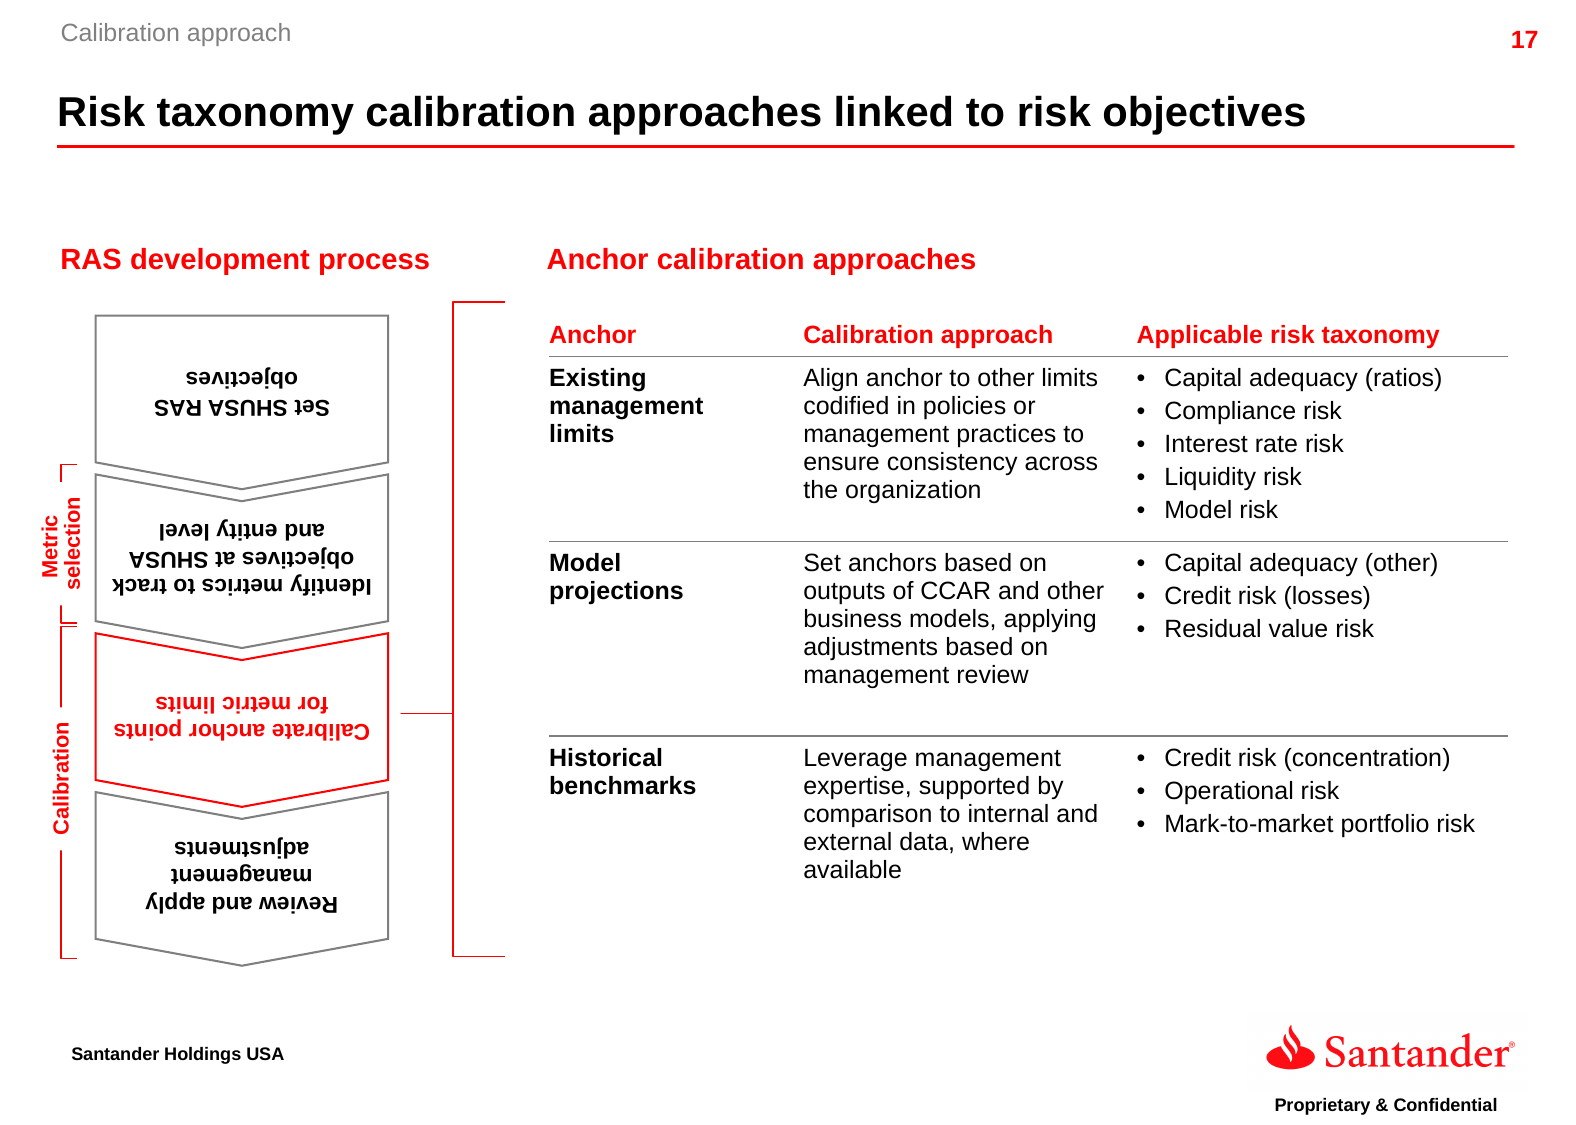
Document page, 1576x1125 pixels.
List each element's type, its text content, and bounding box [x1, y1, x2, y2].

text_box [60, 464, 78, 482]
text_box RAS development process [60, 240, 452, 276]
table_header Calibration approach [788, 311, 1122, 356]
table_cell Set anchors based on outputs of CCAR and other business models, applying adjustments based on management review [788, 542, 1122, 735]
table_cell Model projections [549, 542, 788, 735]
table_cell Existing management limits [549, 357, 788, 541]
table_header Anchor [549, 311, 788, 356]
table_cell Leverage management expertise, supported by comparison to internal and external data, where available [788, 737, 1122, 931]
text_box Review and apply management adjustments [95, 792, 389, 966]
text_box Anchor calibration approaches [546, 240, 1447, 276]
table_cell Historical benchmarks [549, 737, 788, 931]
text_box [60, 626, 78, 707]
table_cell Capital adequacy (other) Credit risk (losses) Residual value risk [1122, 542, 1508, 735]
picture [1247, 1011, 1528, 1094]
text_box Identify metrics to track objectives at SHUSA and entity level [95, 474, 389, 649]
text_box [400, 301, 505, 957]
text_box Calibration [43, 707, 81, 851]
text_box [60, 606, 78, 624]
text_box Calibration approach [60, 16, 293, 47]
text_box Set SHUSA RAS objectives [95, 315, 389, 490]
table_header Applicable risk taxonomy [1122, 311, 1508, 356]
table_cell Credit risk (concentration) Operational risk Mark-to-market portfolio risk [1122, 737, 1508, 931]
table_cell Capital adequacy (ratios) Compliance risk Interest rate risk Liquidity risk Model risk [1122, 357, 1508, 541]
list Risk taxonomy calibration approaches linked to risk objectives [57, 74, 1479, 146]
text_box [60, 851, 78, 959]
text_box Metric selection [31, 482, 92, 606]
table_cell Align anchor to other limits codified in policies or management practices to ensure consistency across the organization [788, 357, 1122, 541]
text_box Calibrate anchor points for metric limits [95, 633, 389, 807]
